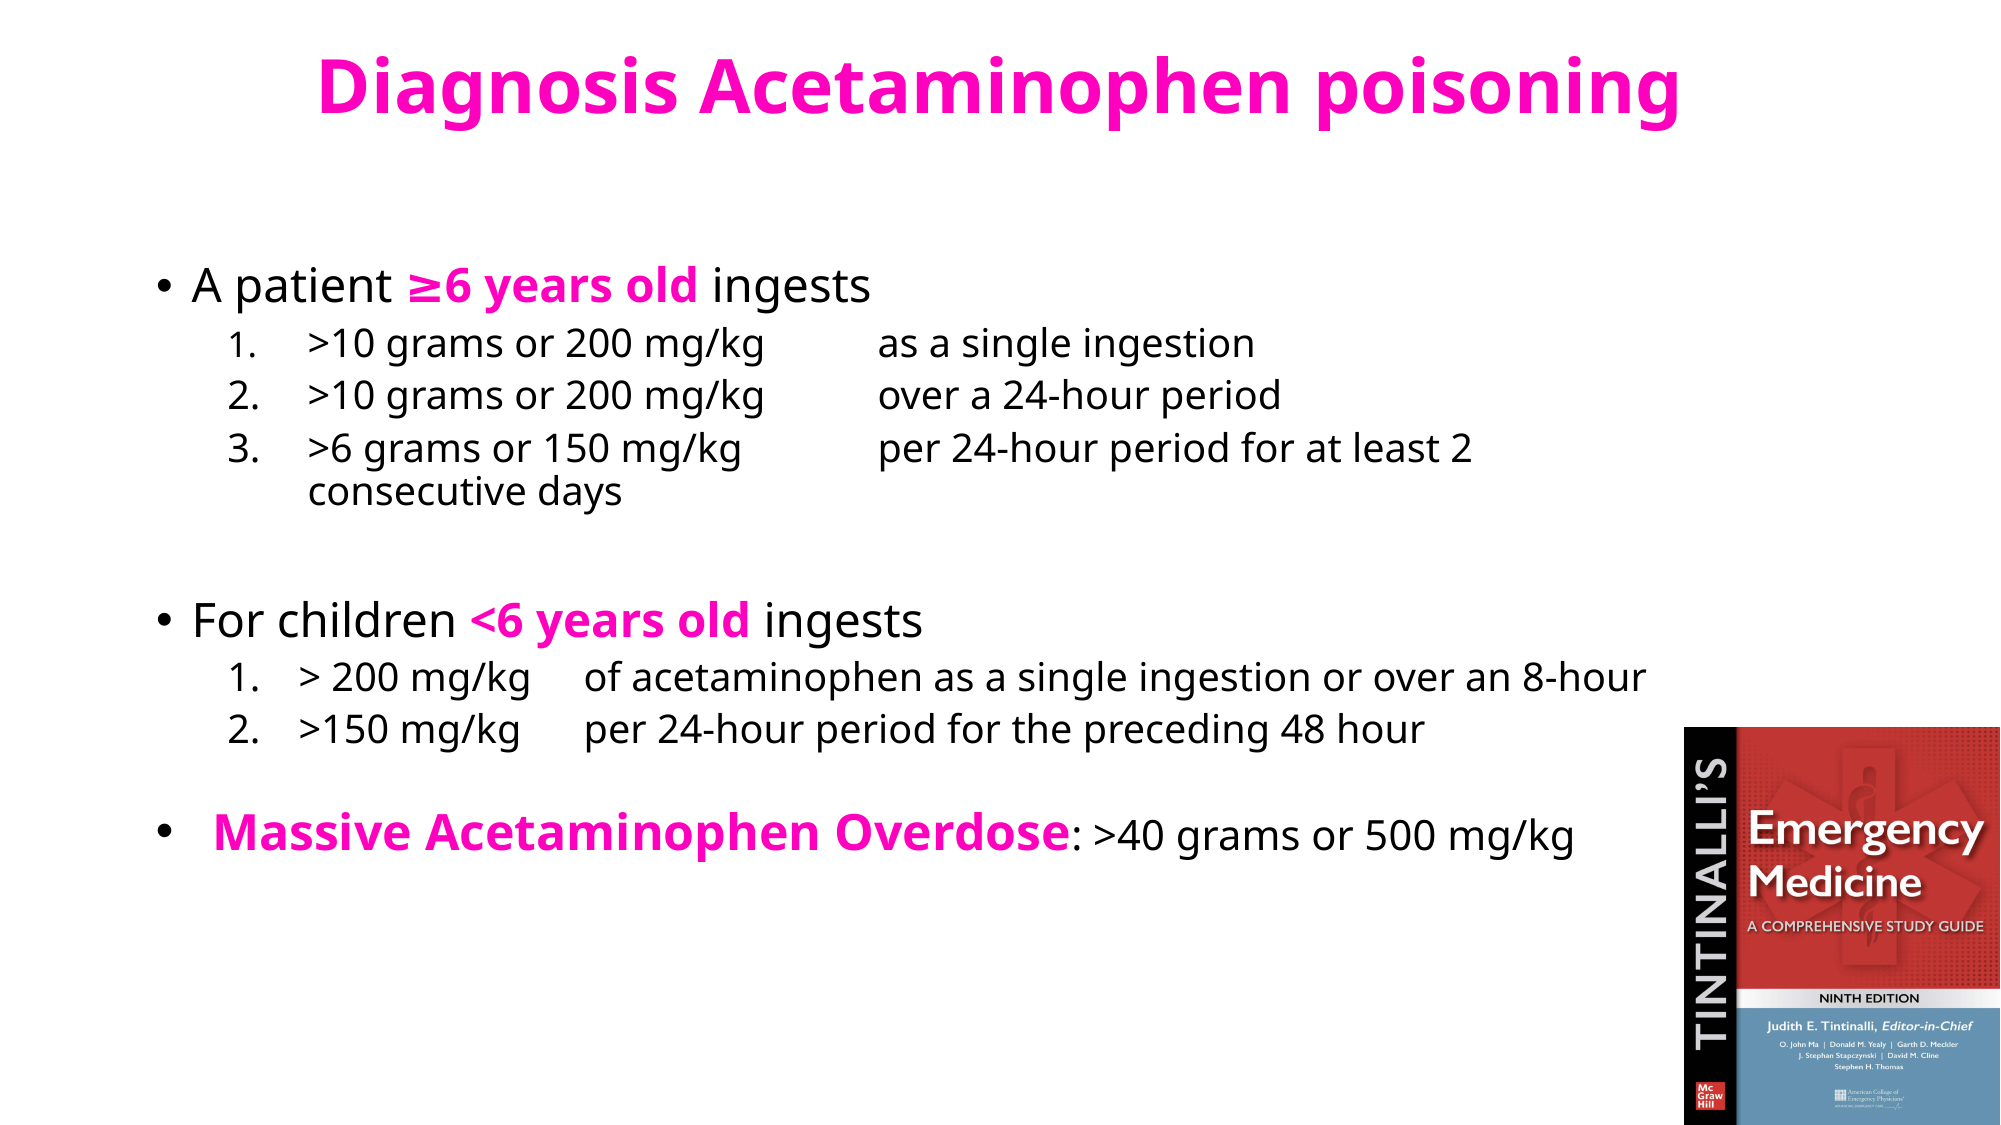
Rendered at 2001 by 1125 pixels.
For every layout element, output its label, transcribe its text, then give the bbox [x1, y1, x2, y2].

title Diagnosis Acetaminophen poisoning [152, 0, 1848, 199]
list A patient ≥6 years old ingests >10 grams or 200 mg/kg as a single ingestion >10 grams or 200 mg/kg over a 24-hour period >6 grams or 150 mg/kg per 24-hour period for at least 2 consecutive days For children <6 years old ingests > 200 mg/kg of acetaminophen as a single ingestion or over an 8-hour >150 mg/kg per 24-hour period for the preceding 48 hour [141, 254, 1674, 793]
text_box Massive Acetaminophen Overdose: >40 grams or 500 mg/kg [141, 793, 1674, 868]
picture [1684, 727, 2000, 1125]
